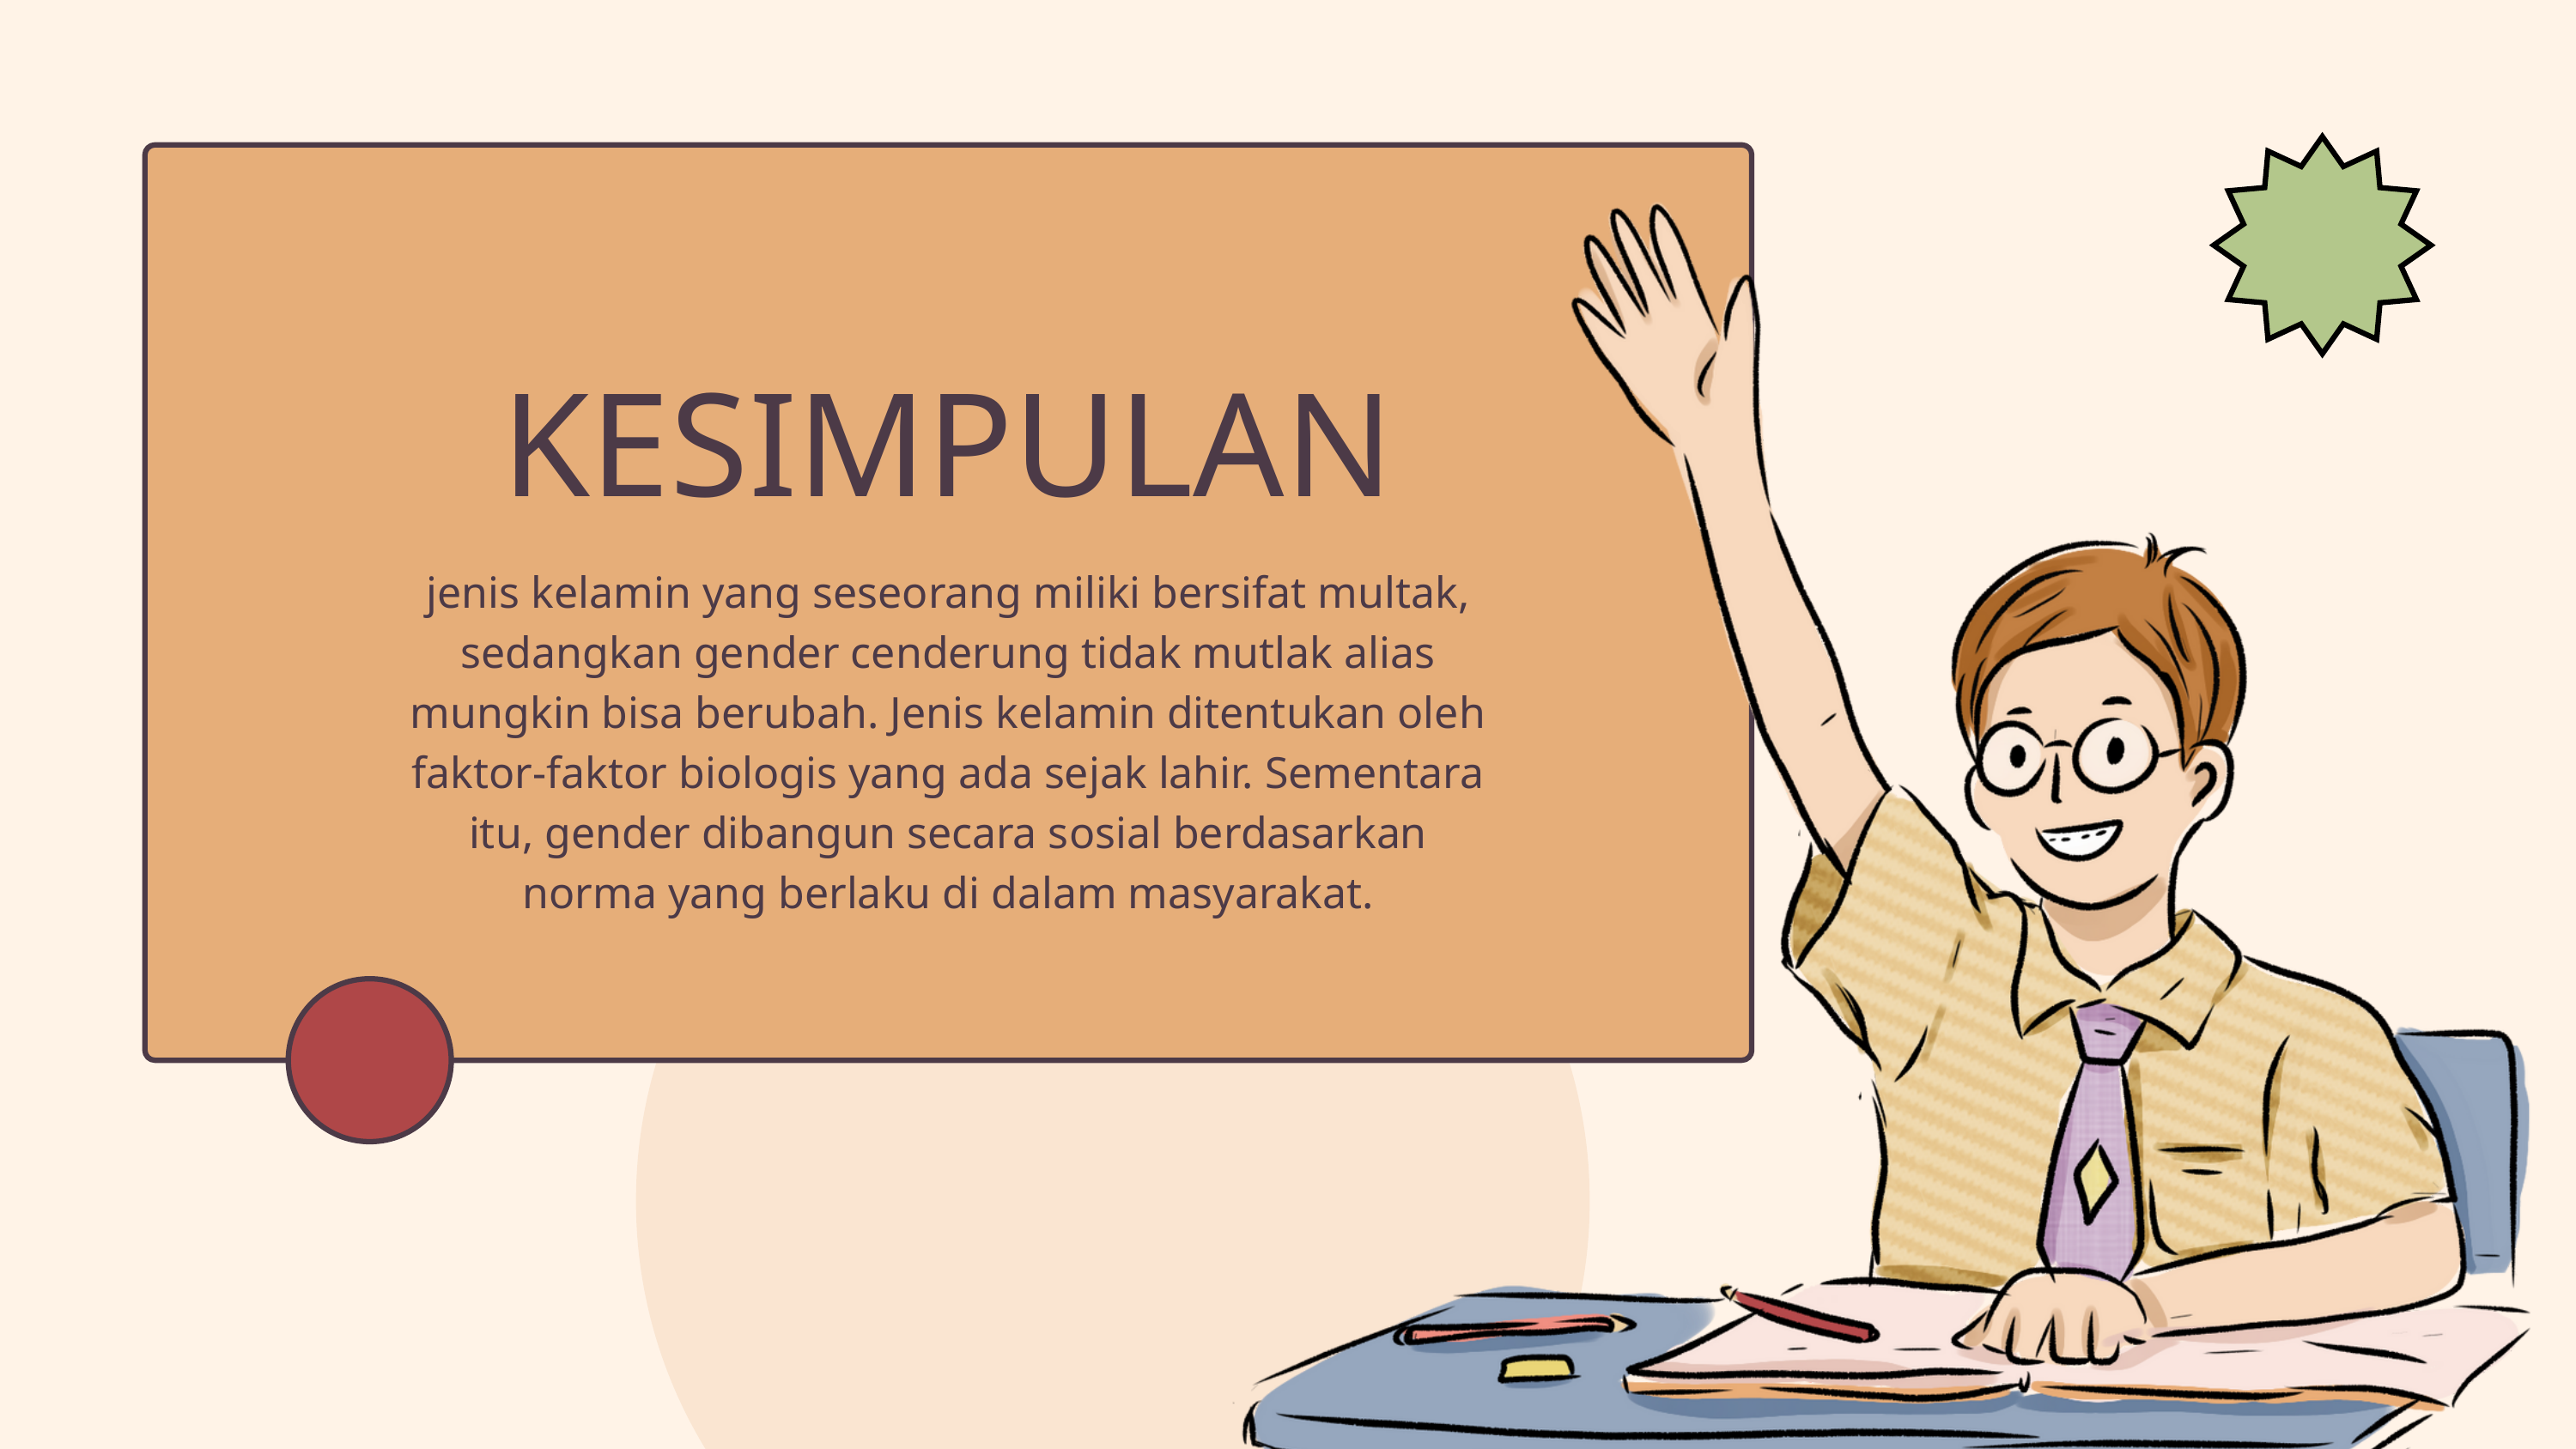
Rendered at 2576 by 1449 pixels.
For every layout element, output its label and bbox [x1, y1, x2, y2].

text_box [1592, 201, 2531, 1449]
text_box [144, 144, 1753, 1061]
text_box [288, 978, 452, 1143]
text_box [2213, 136, 2432, 355]
text_box [635, 1067, 1590, 1449]
